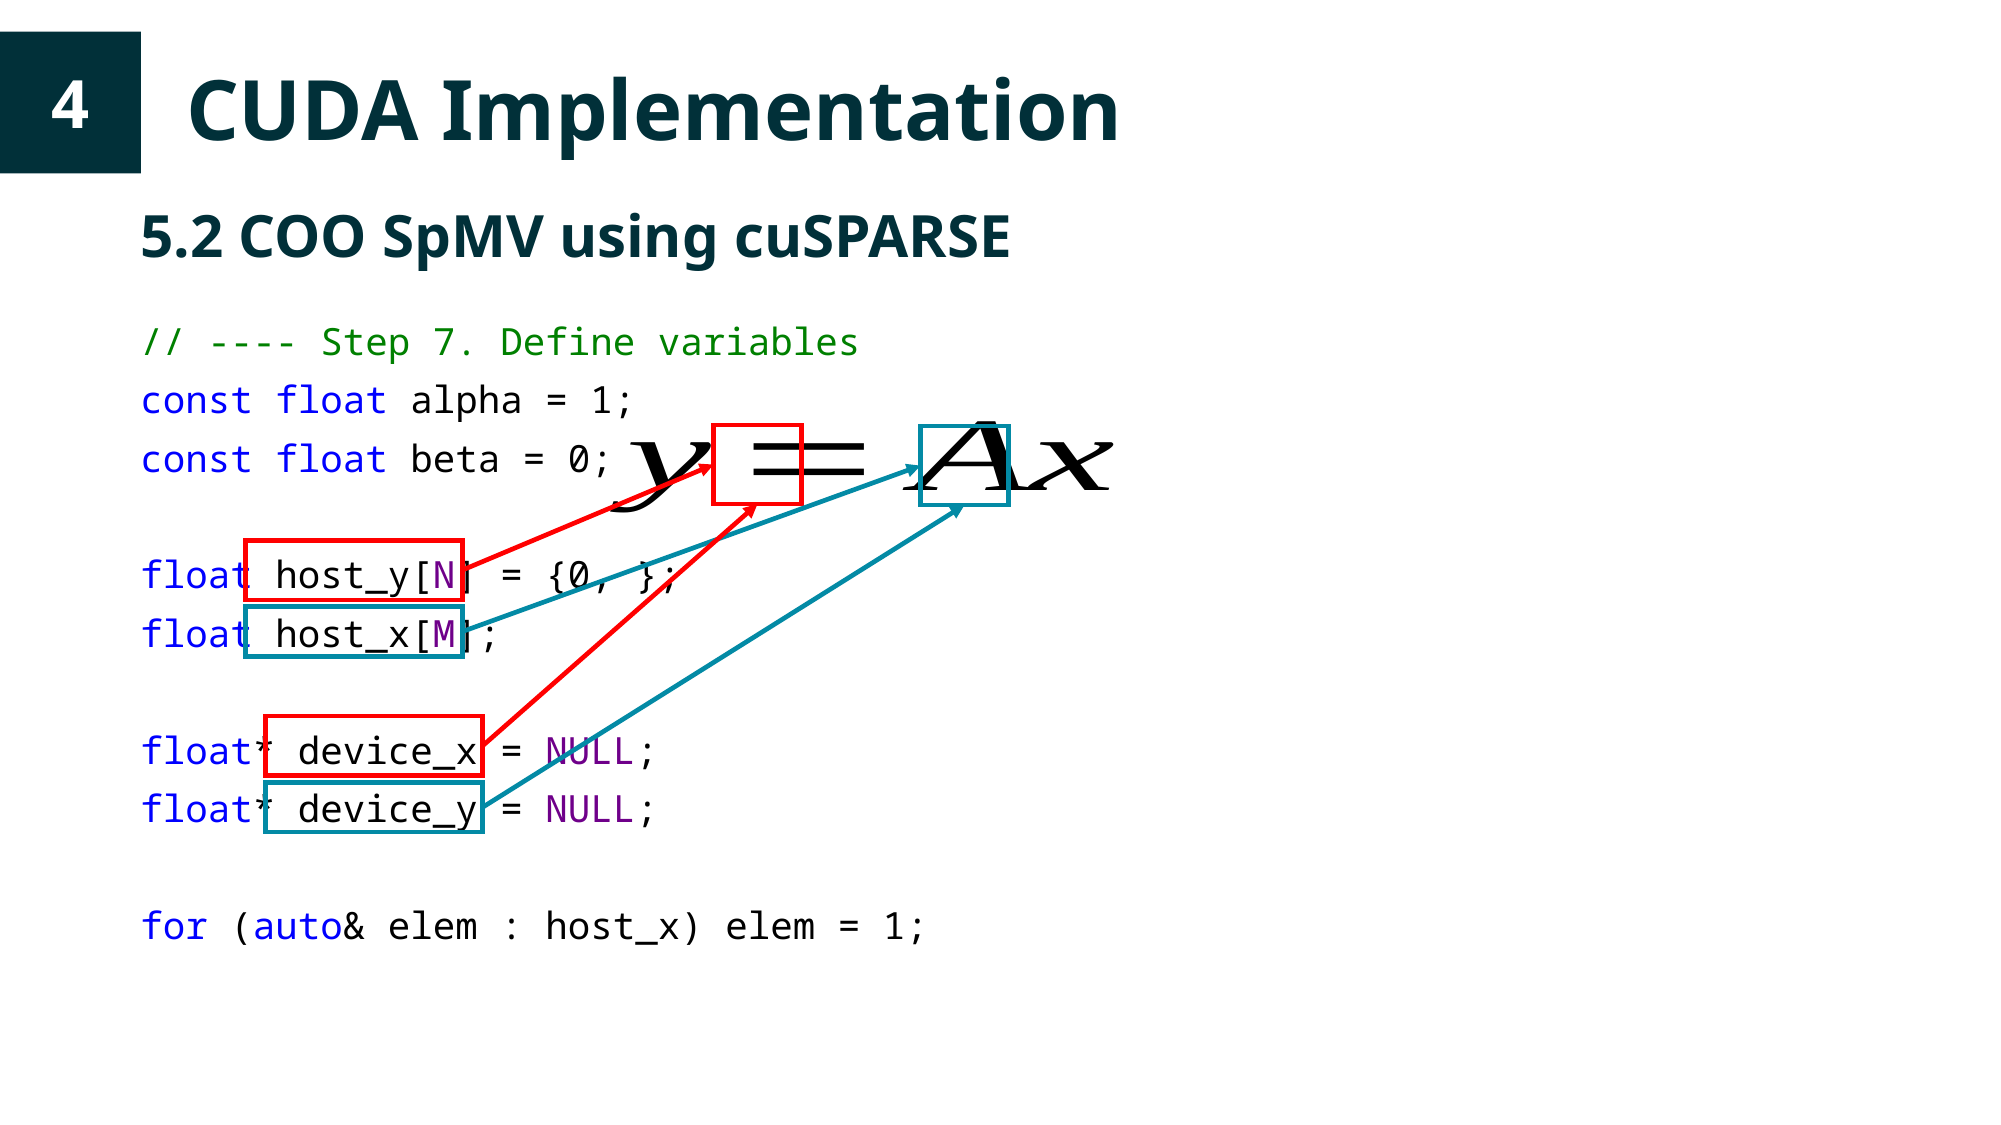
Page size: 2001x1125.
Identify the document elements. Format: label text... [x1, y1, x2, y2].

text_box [482, 505, 965, 808]
text_box [245, 539, 462, 601]
text_box [265, 715, 482, 777]
text_box 4 [15, 54, 126, 150]
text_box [462, 465, 921, 632]
text_box [245, 606, 463, 657]
text_box CUDA Implementation [171, 49, 1955, 165]
text_box [0, 31, 142, 174]
text_box [712, 424, 802, 465]
text_box [265, 782, 484, 833]
text_box [919, 425, 1009, 506]
text_box 5.2 COO SpMV using cuSPARSE [125, 191, 1859, 277]
text_box // ---- Step 7. Define variables const float alpha = 1; const float beta = 0; float host_y[N] = {0, }; float host_x[M]; float* device_x = NULL; float* device_y = NULL; for (auto& elem : host_x) elem = 1; [125, 296, 1090, 955]
